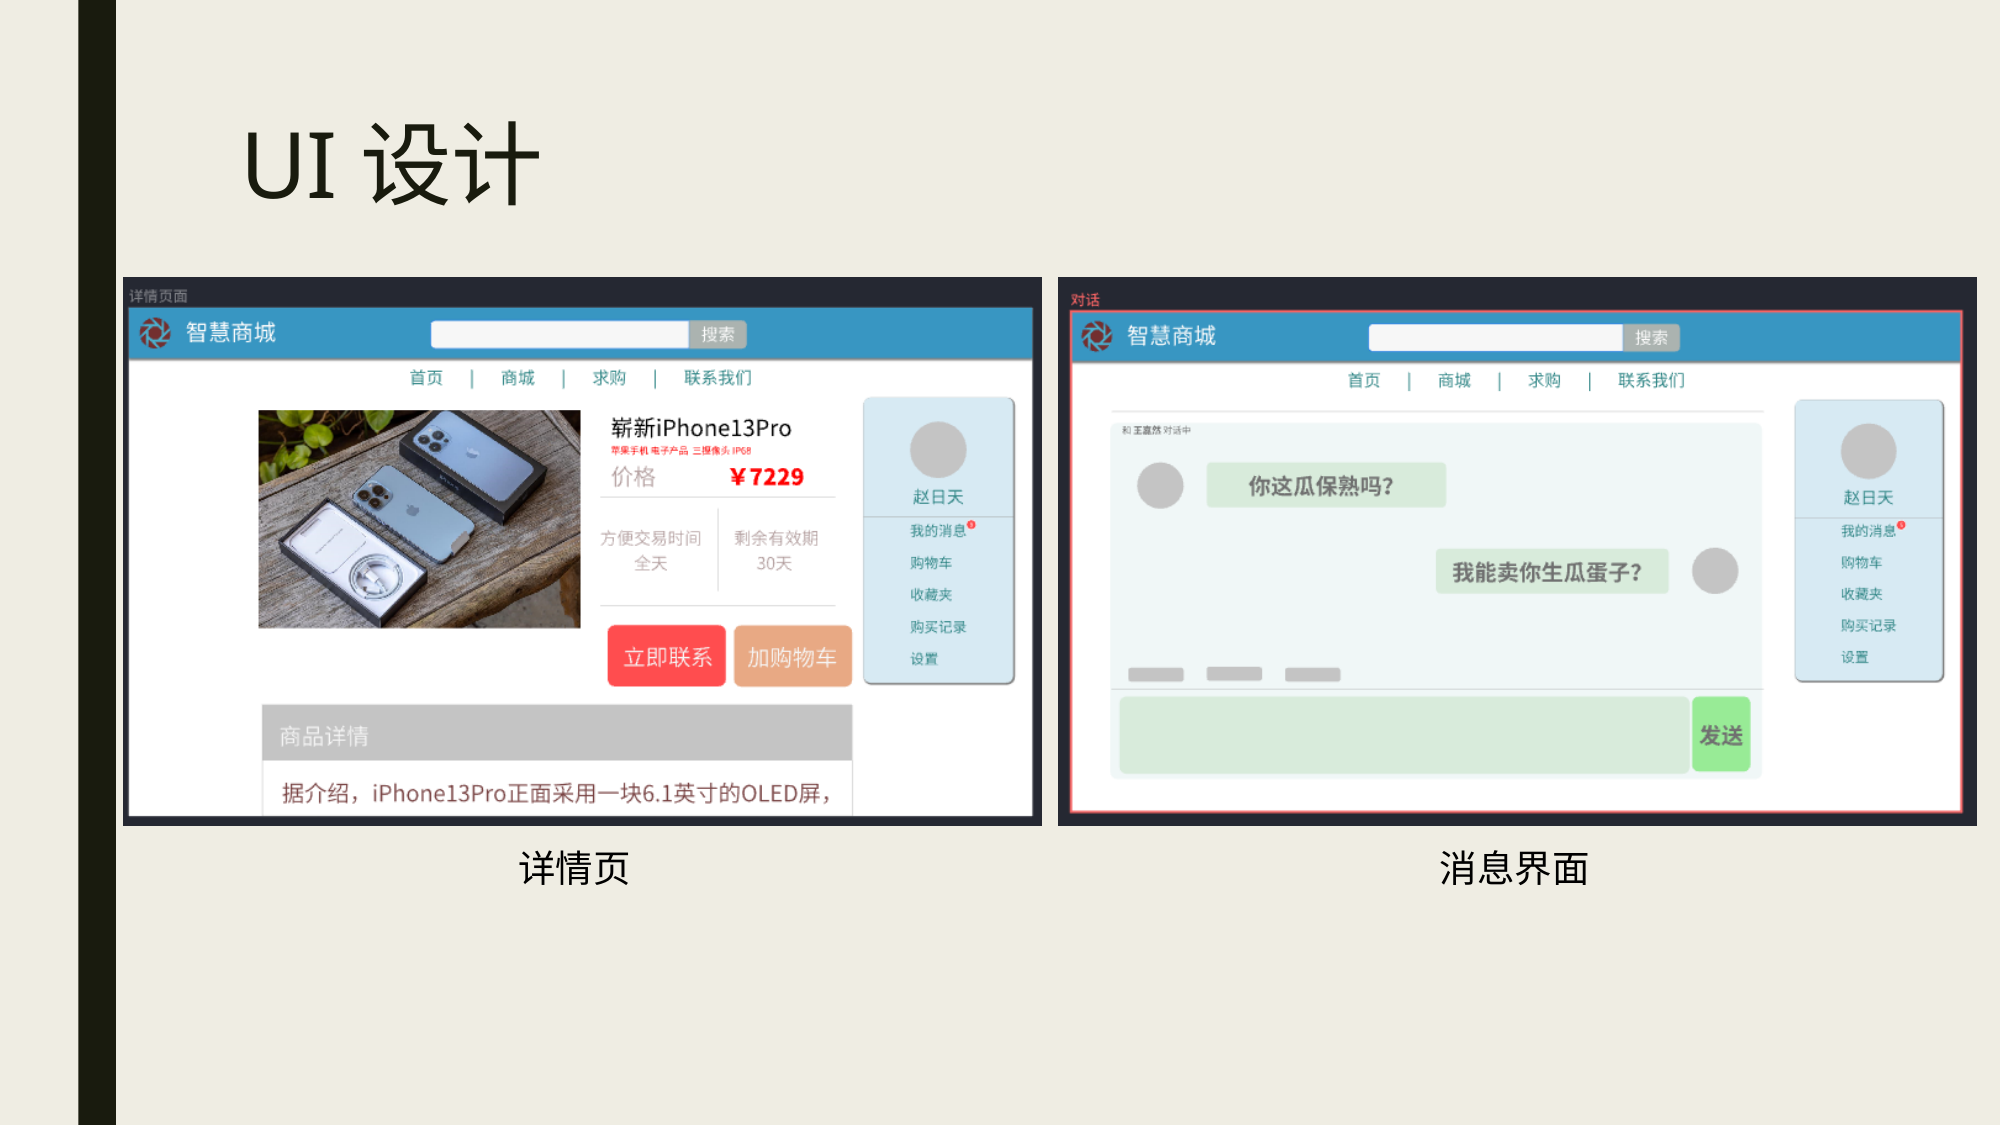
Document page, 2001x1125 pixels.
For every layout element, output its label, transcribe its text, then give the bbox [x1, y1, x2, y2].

text_box 消息界面 [1424, 837, 1610, 898]
title UI设计 [225, 112, 1800, 357]
picture [1058, 277, 1977, 826]
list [123, 277, 1042, 826]
text_box 详情页 [503, 837, 662, 898]
